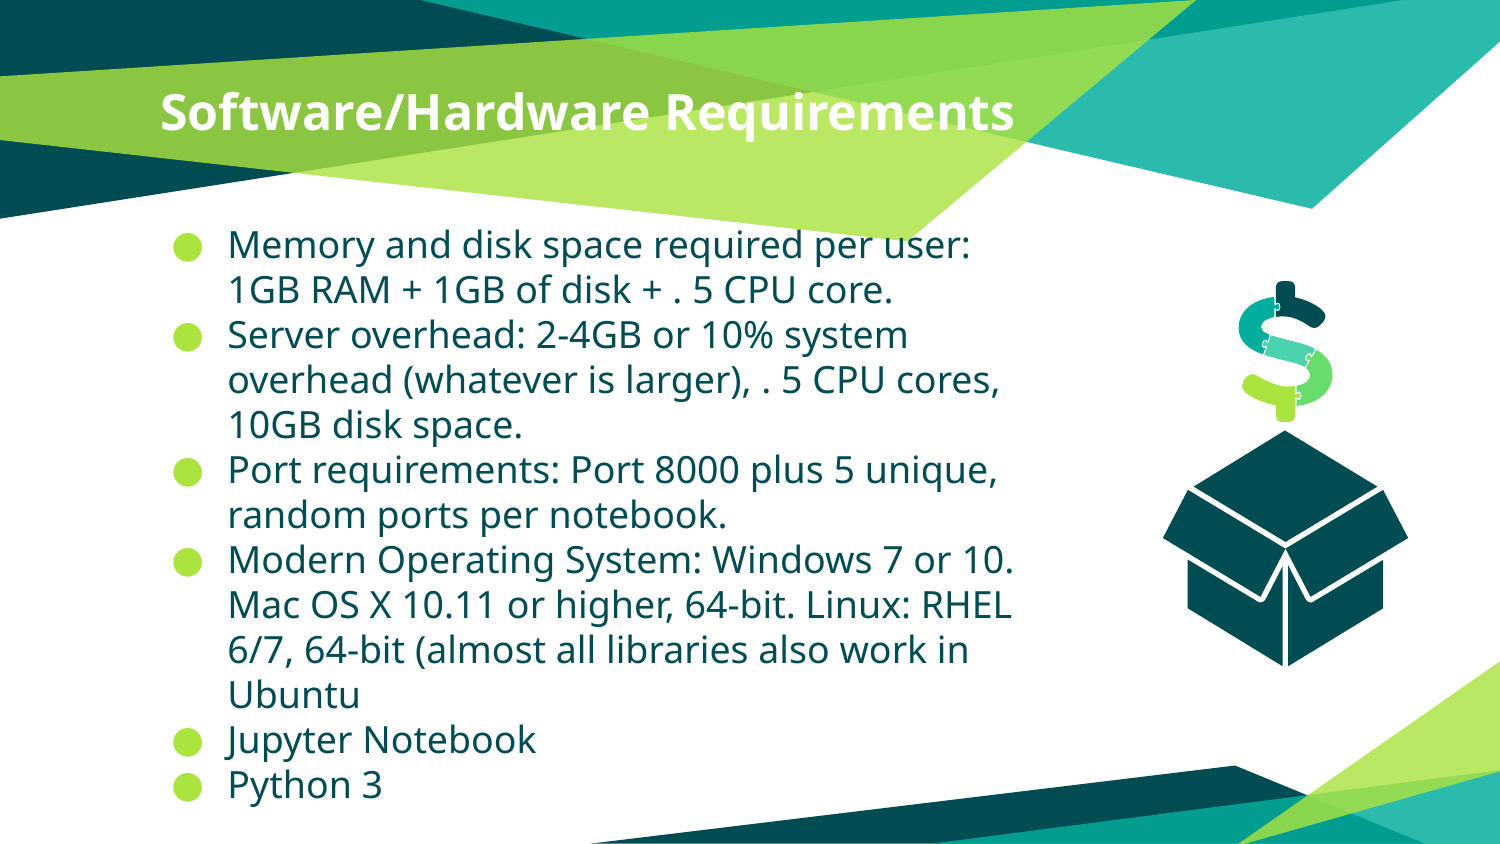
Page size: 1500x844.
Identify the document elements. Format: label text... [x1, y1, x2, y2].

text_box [1238, 280, 1333, 423]
title Software/Hardware Requirements [145, 65, 1355, 206]
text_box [1162, 430, 1409, 667]
list Memory and disk space required per user: 1GB RAM + 1GB of disk + . 5 CPU core. Server overhead: 2-4GB or 10% system overhead (whatever is larger), . 5 CPU cores, 10GB disk space. Port requirements: Port 8000 plus 5 unique, random ports per notebook. Modern Operating System: Windows 7 or 10. Mac OS X 10.11 or higher, 64-bit. Linux: RHEL 6/7, 64-bit (almost all libraries also work in Ubuntu Jupyter Notebook Python 3 [137, 205, 1066, 752]
